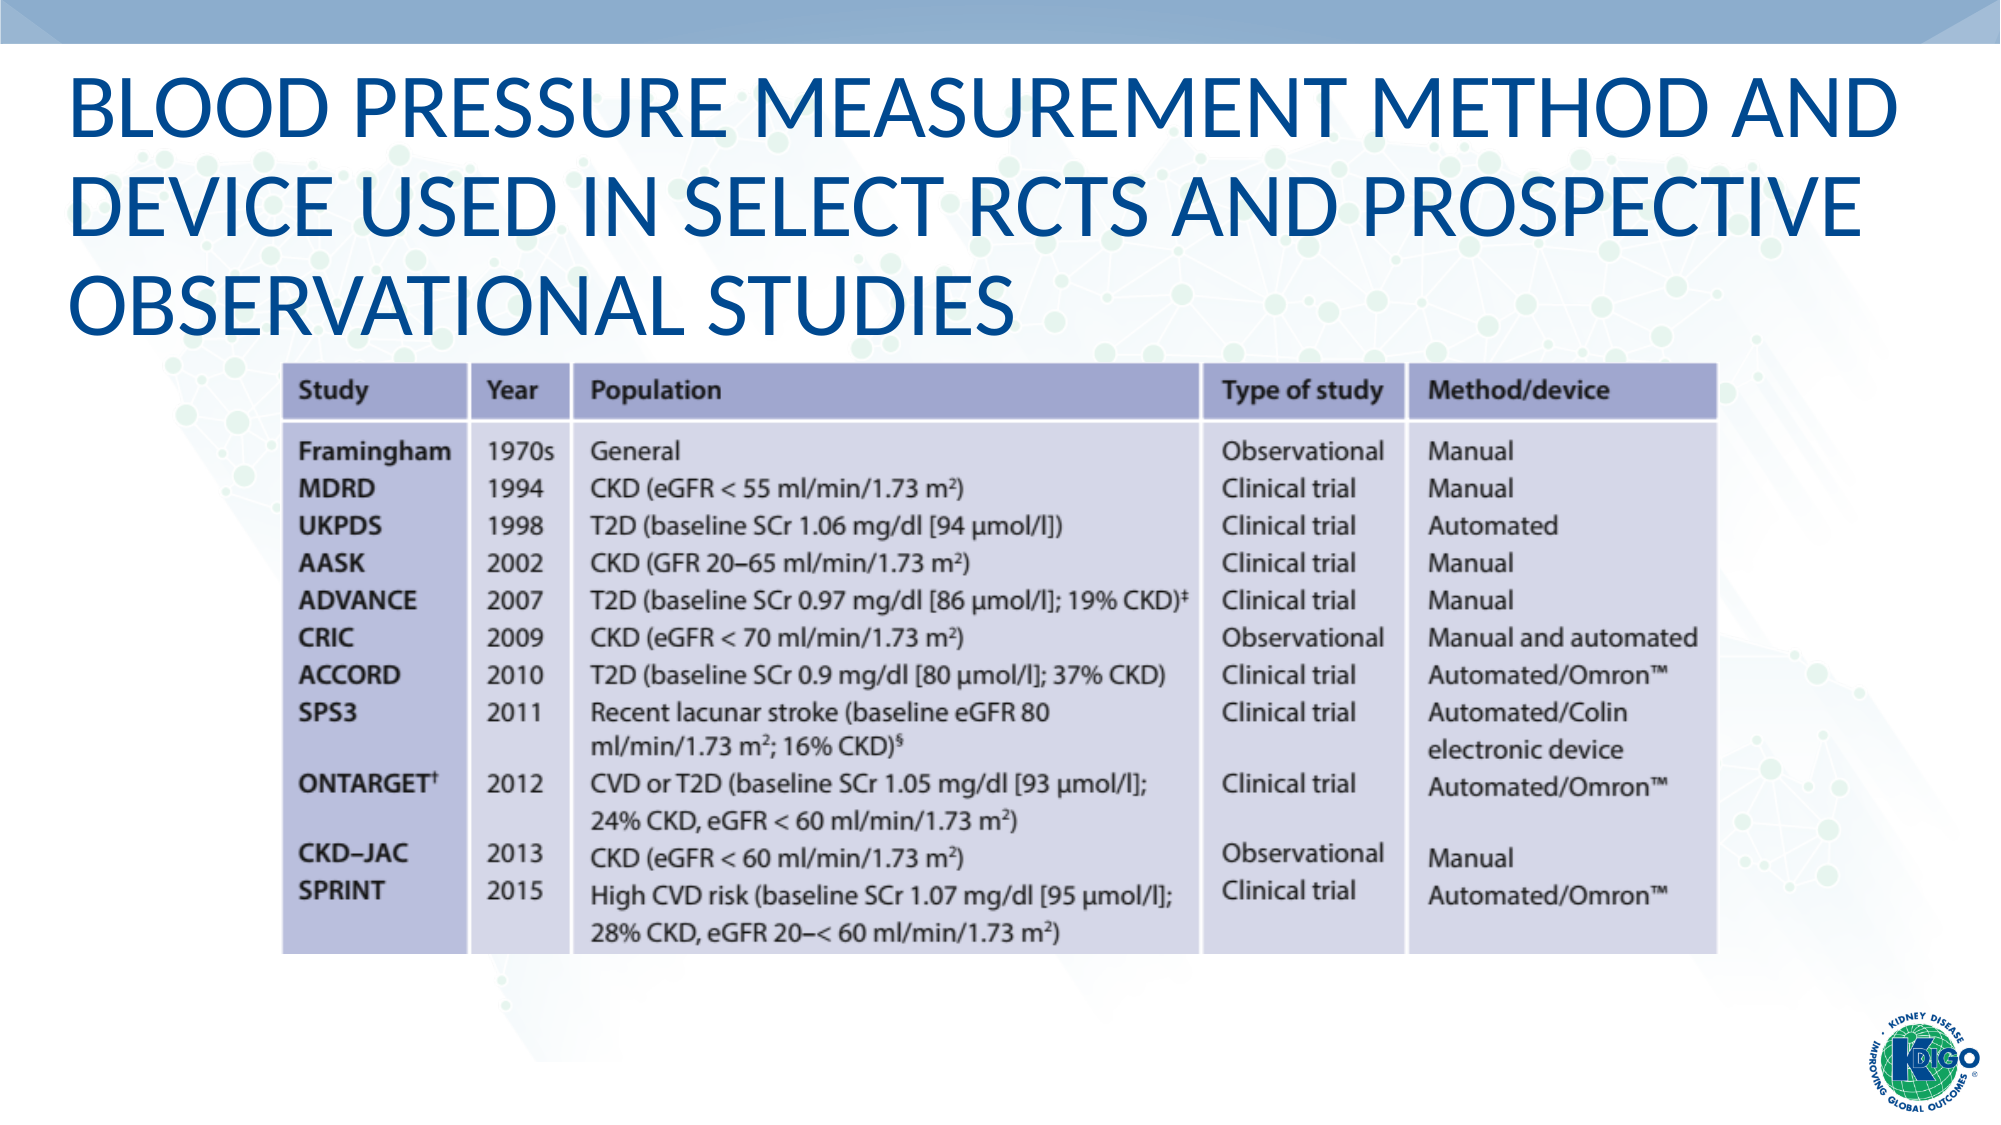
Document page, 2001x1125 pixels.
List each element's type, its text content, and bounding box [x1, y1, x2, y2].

title Blood Pressure Measurement Method and Device Used in Select RCTs and Prospective Observational Studies [52, 50, 1948, 363]
picture [280, 362, 1720, 954]
picture [1869, 1012, 1980, 1112]
picture [0, 0, 2000, 1061]
